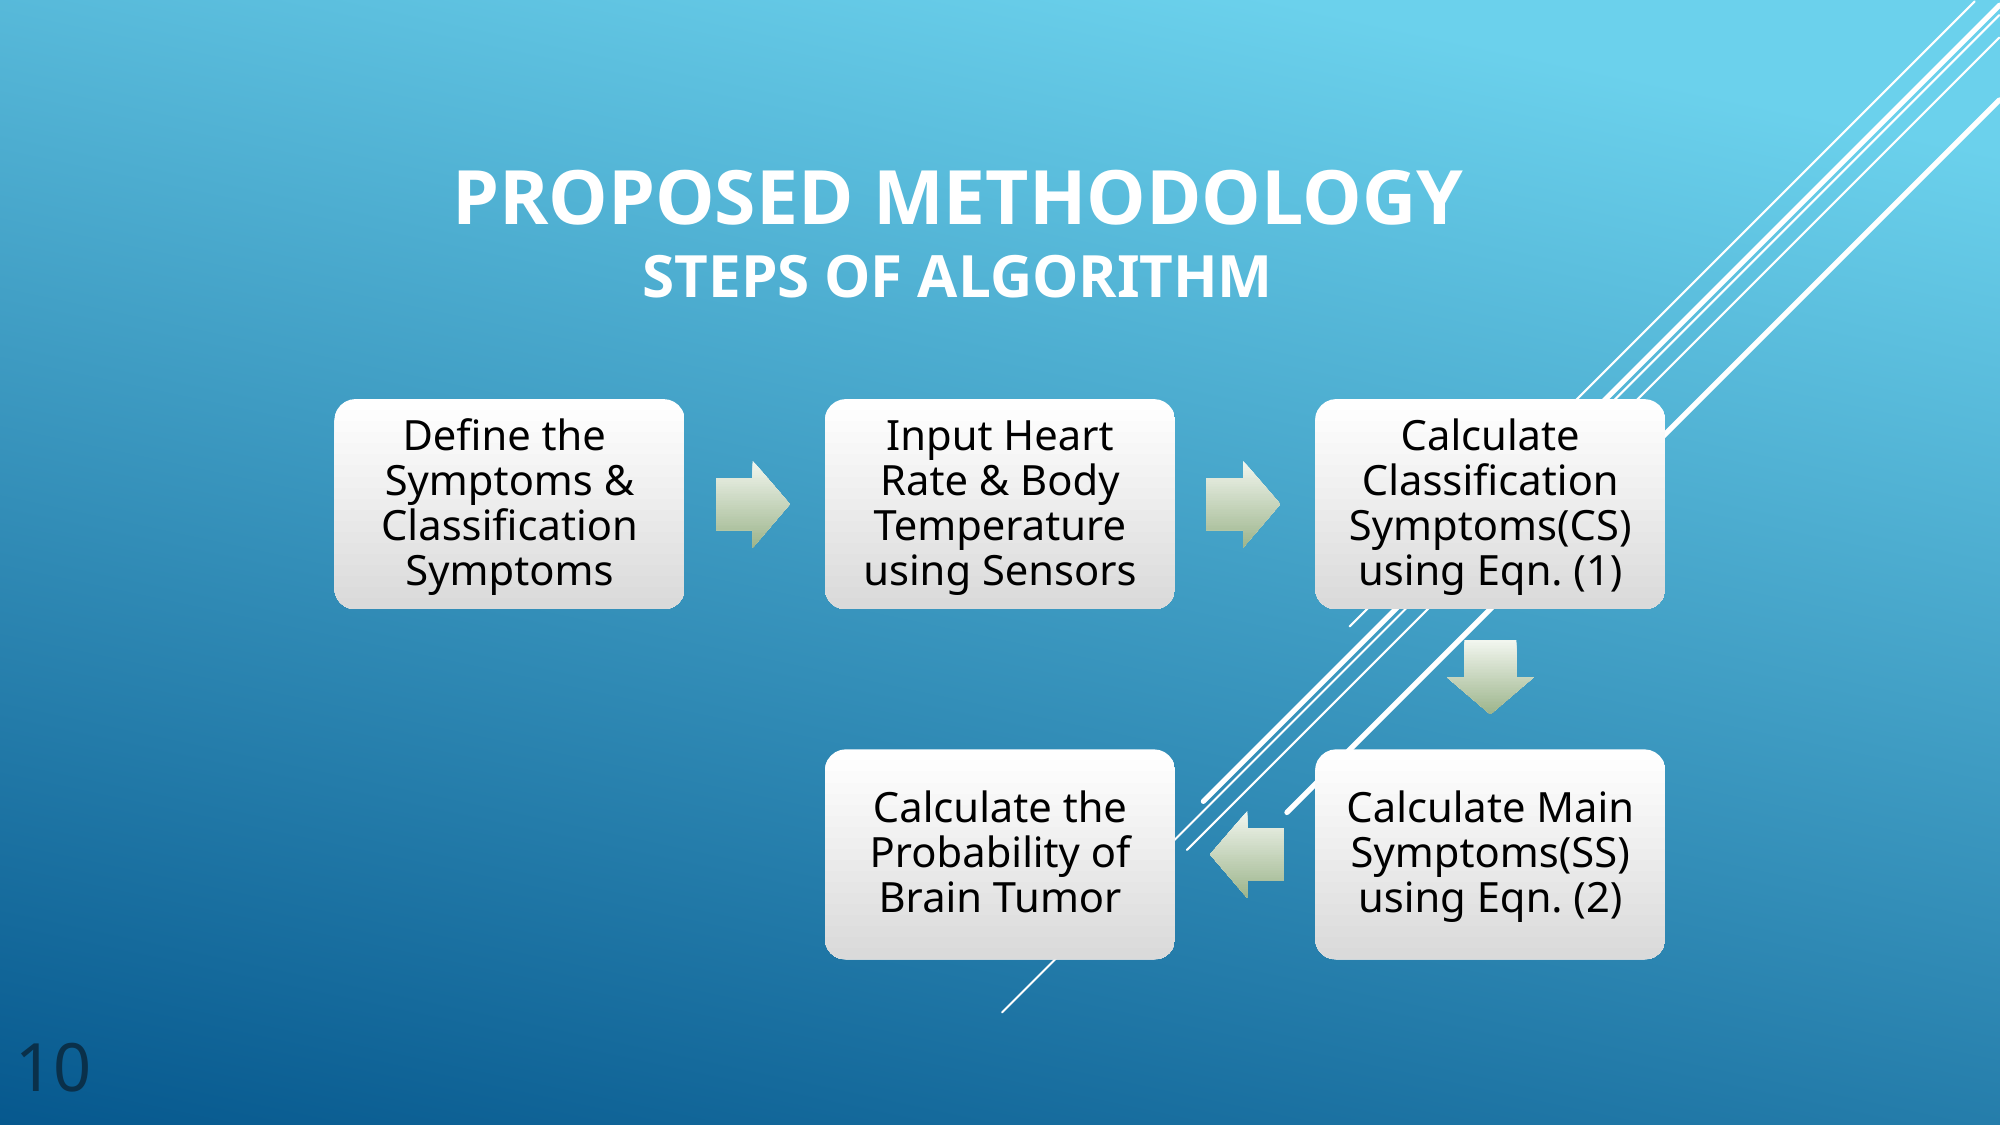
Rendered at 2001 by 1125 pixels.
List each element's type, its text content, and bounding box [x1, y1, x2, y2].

text_box Proposed Methodology Steps of Algorithm [257, 69, 1658, 317]
text_box 10 [0, 1032, 108, 1124]
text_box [332, 321, 1667, 1038]
